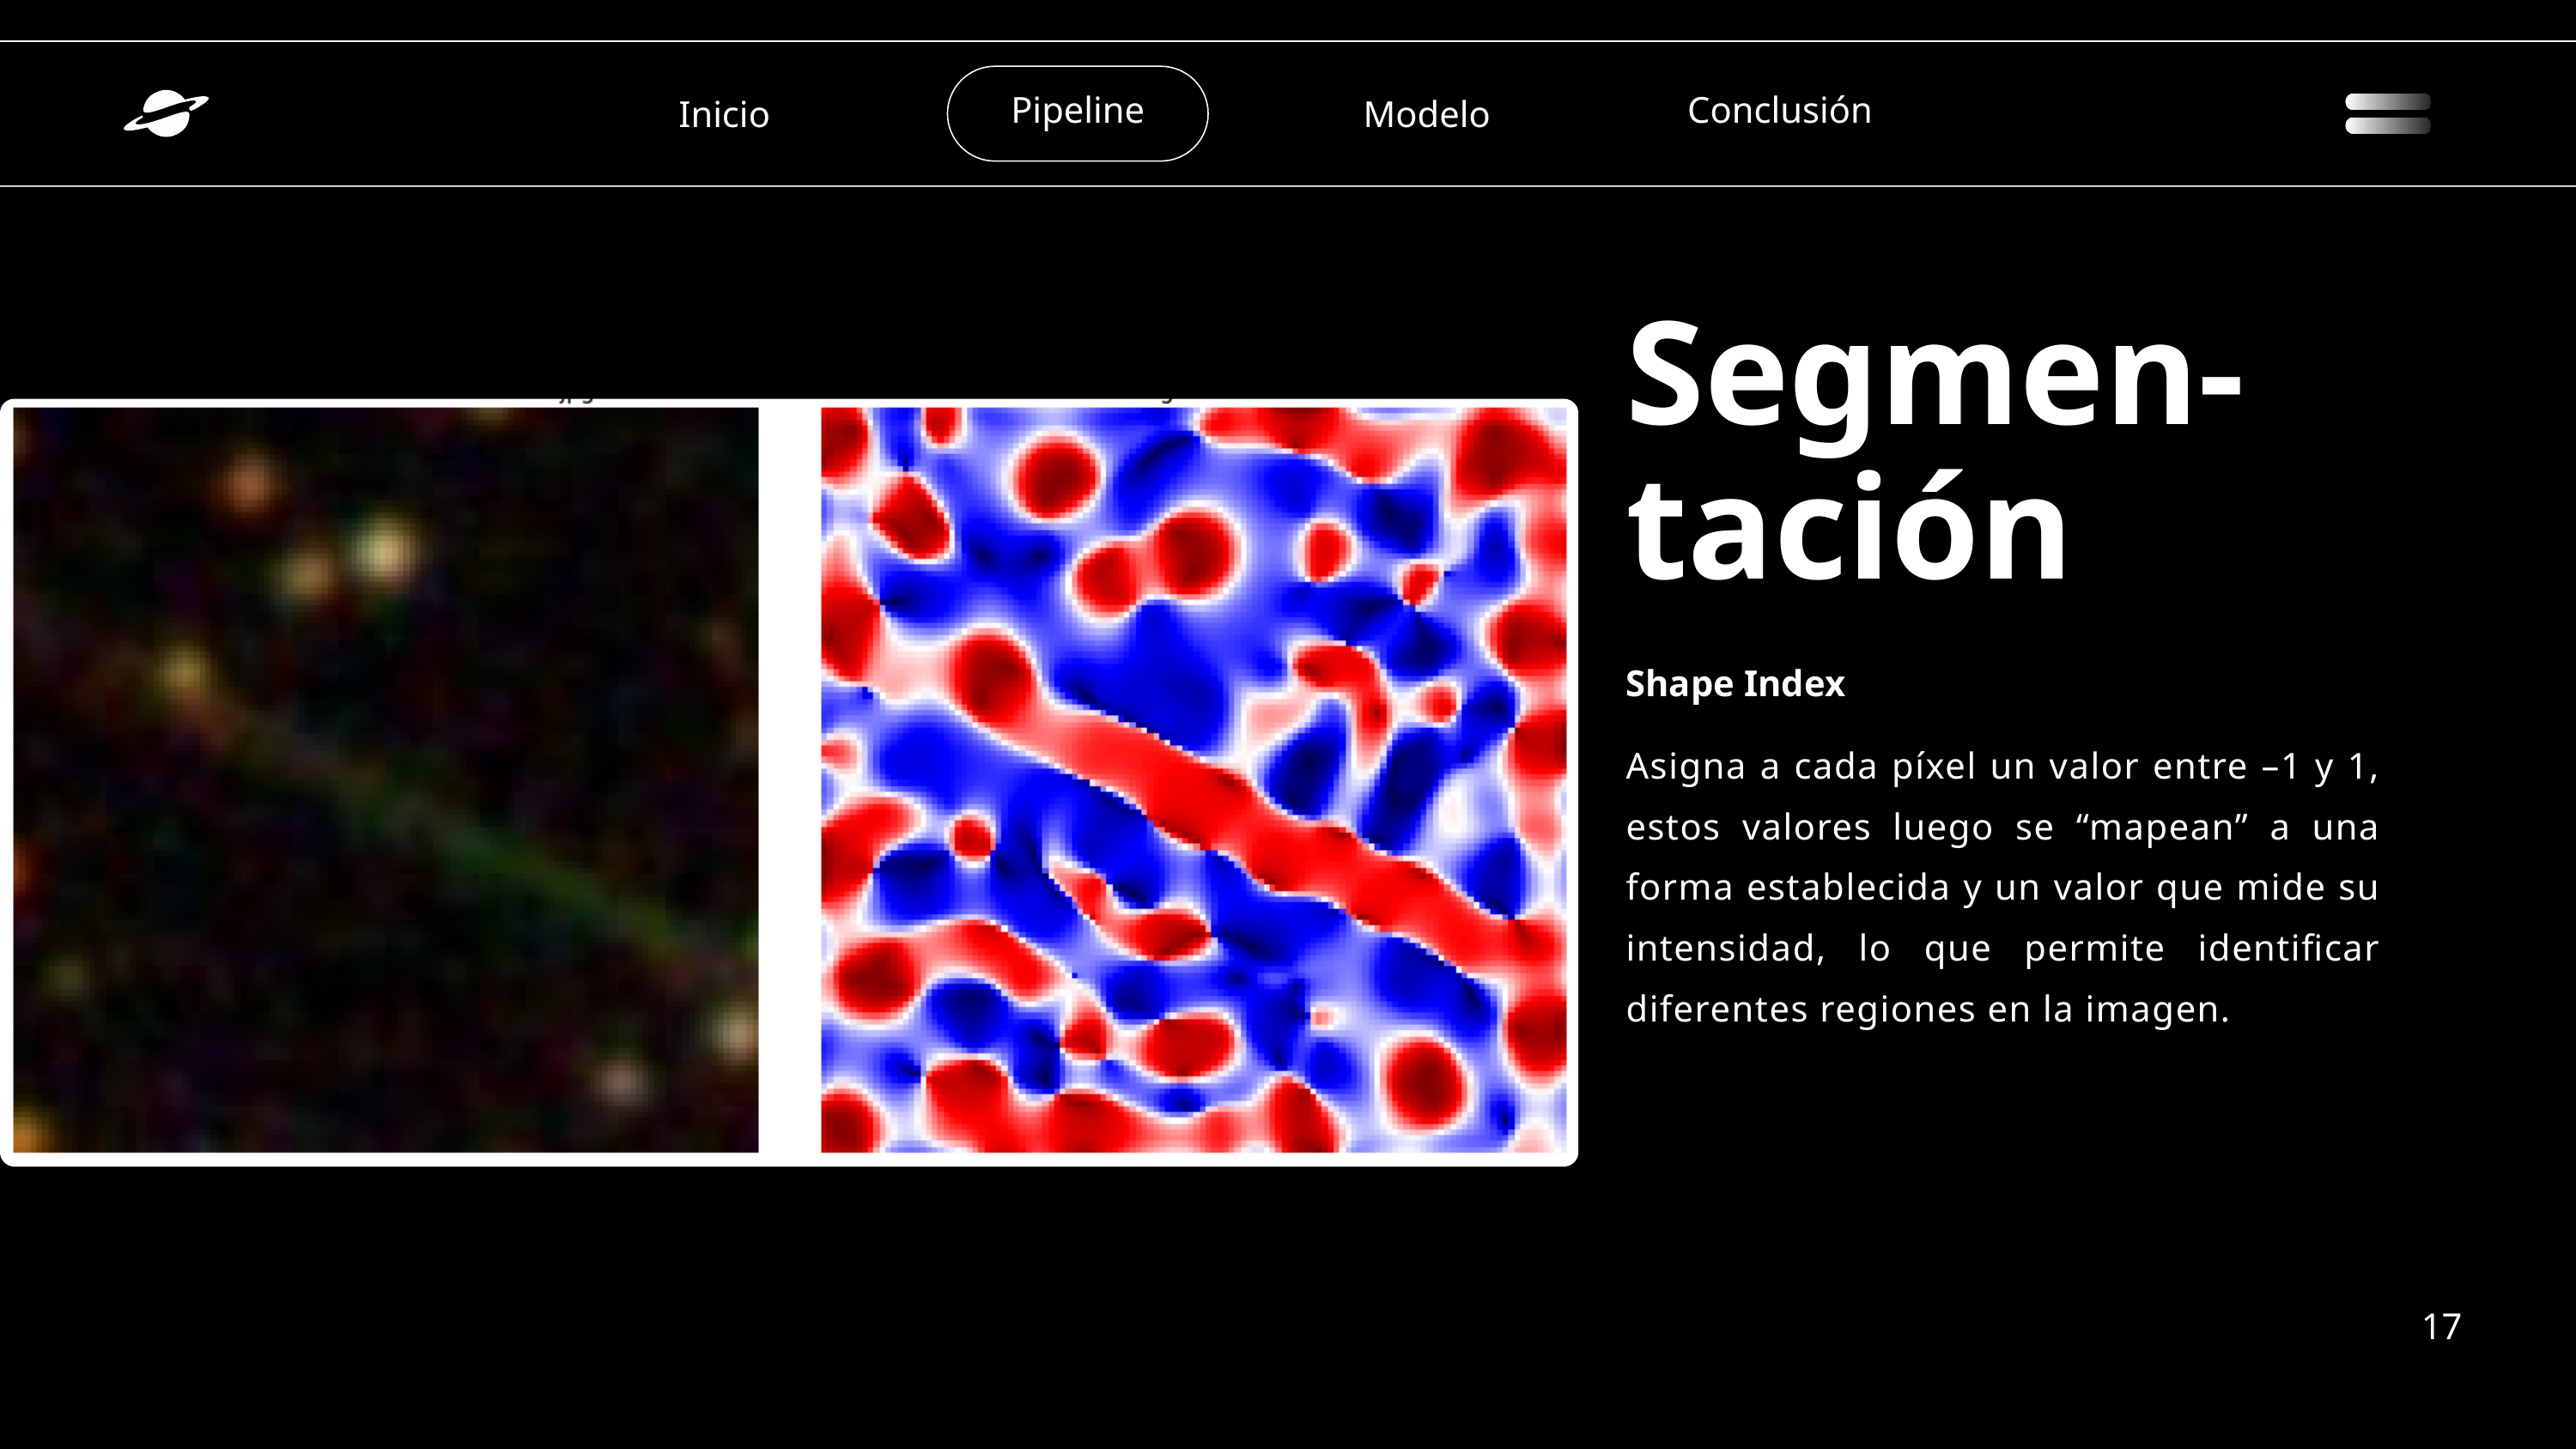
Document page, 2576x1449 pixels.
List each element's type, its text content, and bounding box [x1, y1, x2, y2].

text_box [947, 65, 1209, 161]
text_box Segmen-tación [1625, 298, 2382, 608]
text_box 17 [2421, 1296, 2463, 1348]
text_box Asigna a cada píxel un valor entre –1 y 1, estos valores luego se “mapean” a una forma establecida y un valor que mide su intensidad, lo que permite identificar diferentes regiones en la imagen. [1625, 724, 2382, 1029]
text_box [0, 398, 1579, 1167]
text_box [0, 40, 2576, 186]
text_box Shape Index [1625, 653, 2034, 704]
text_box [2345, 93, 2432, 134]
